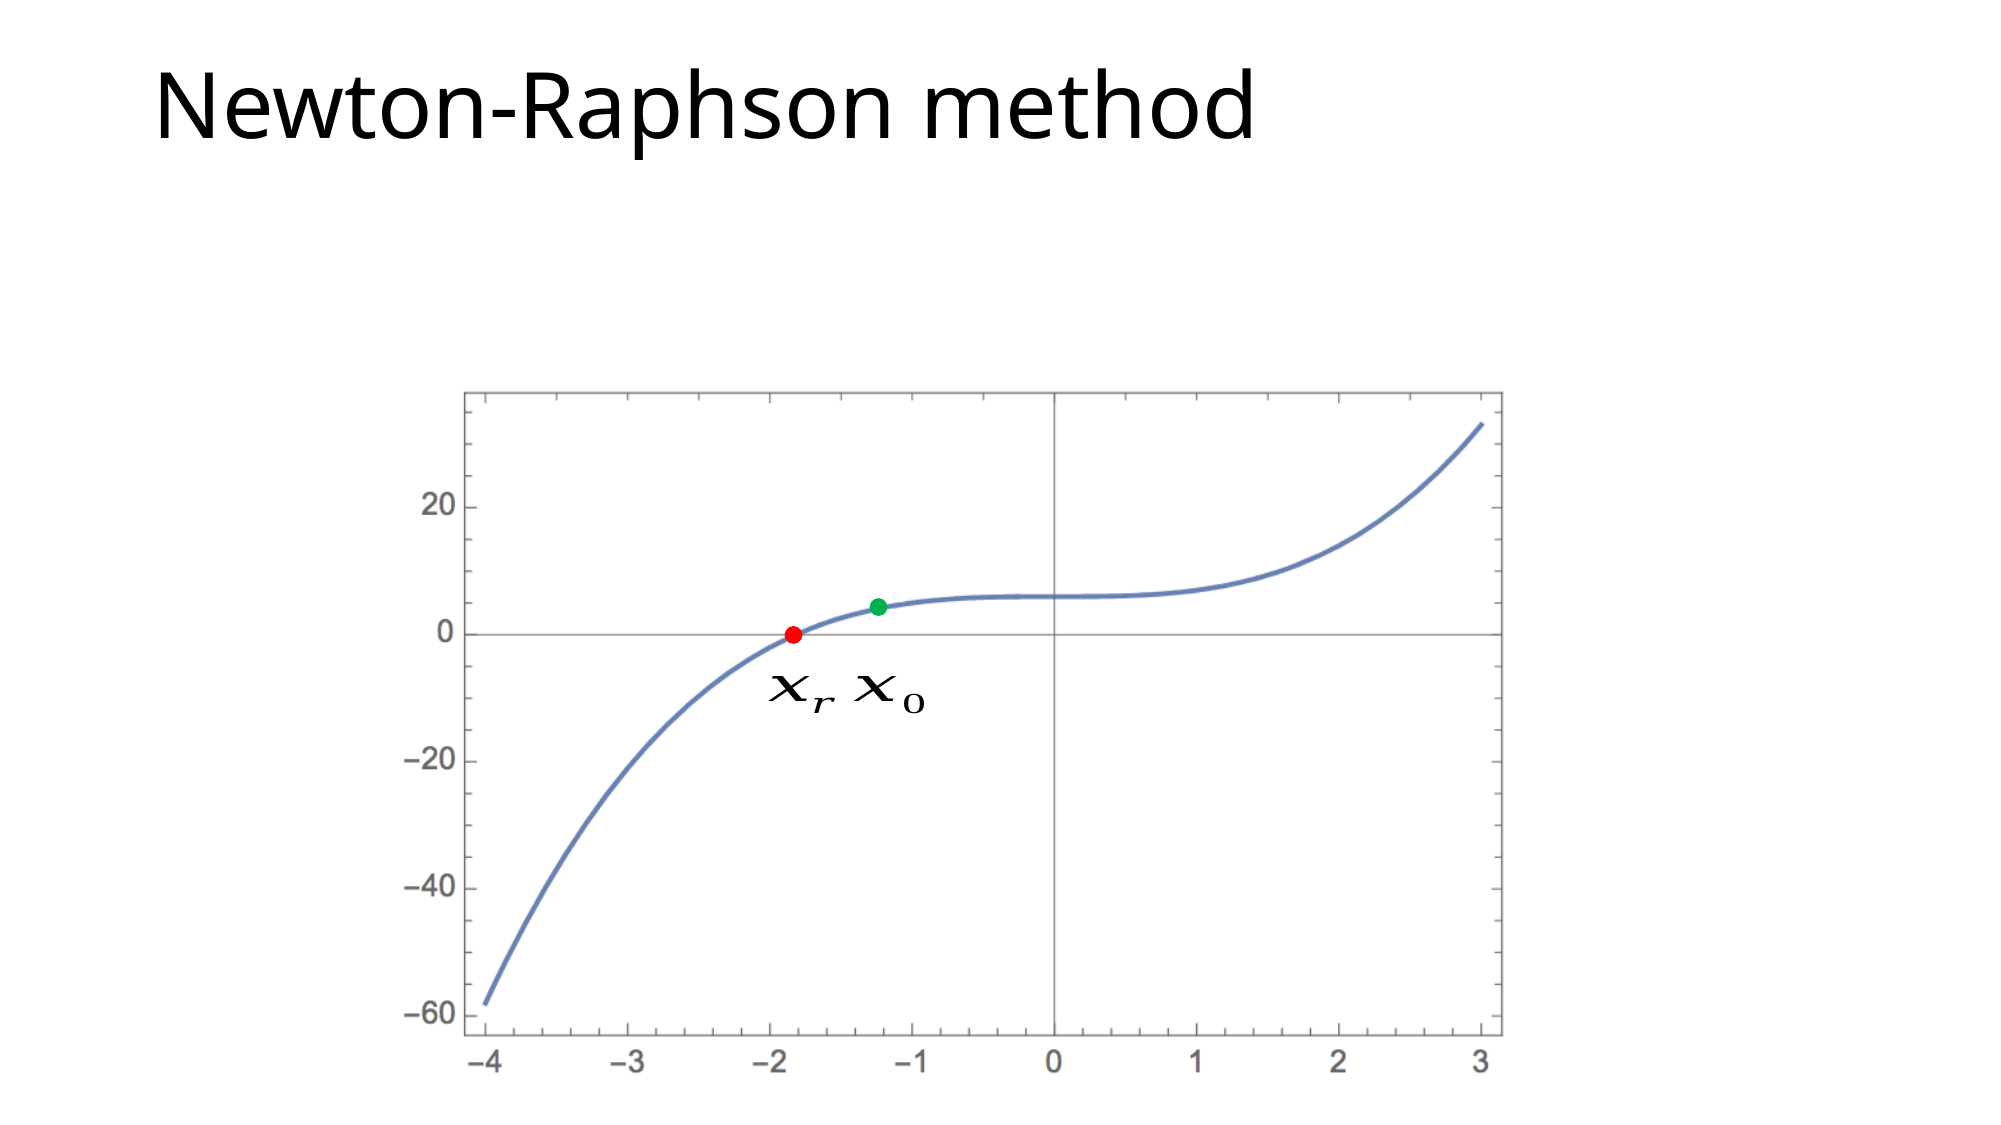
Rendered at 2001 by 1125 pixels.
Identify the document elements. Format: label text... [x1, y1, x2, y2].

picture [391, 384, 1510, 1088]
title Newton-Raphson method [137, 0, 1863, 218]
